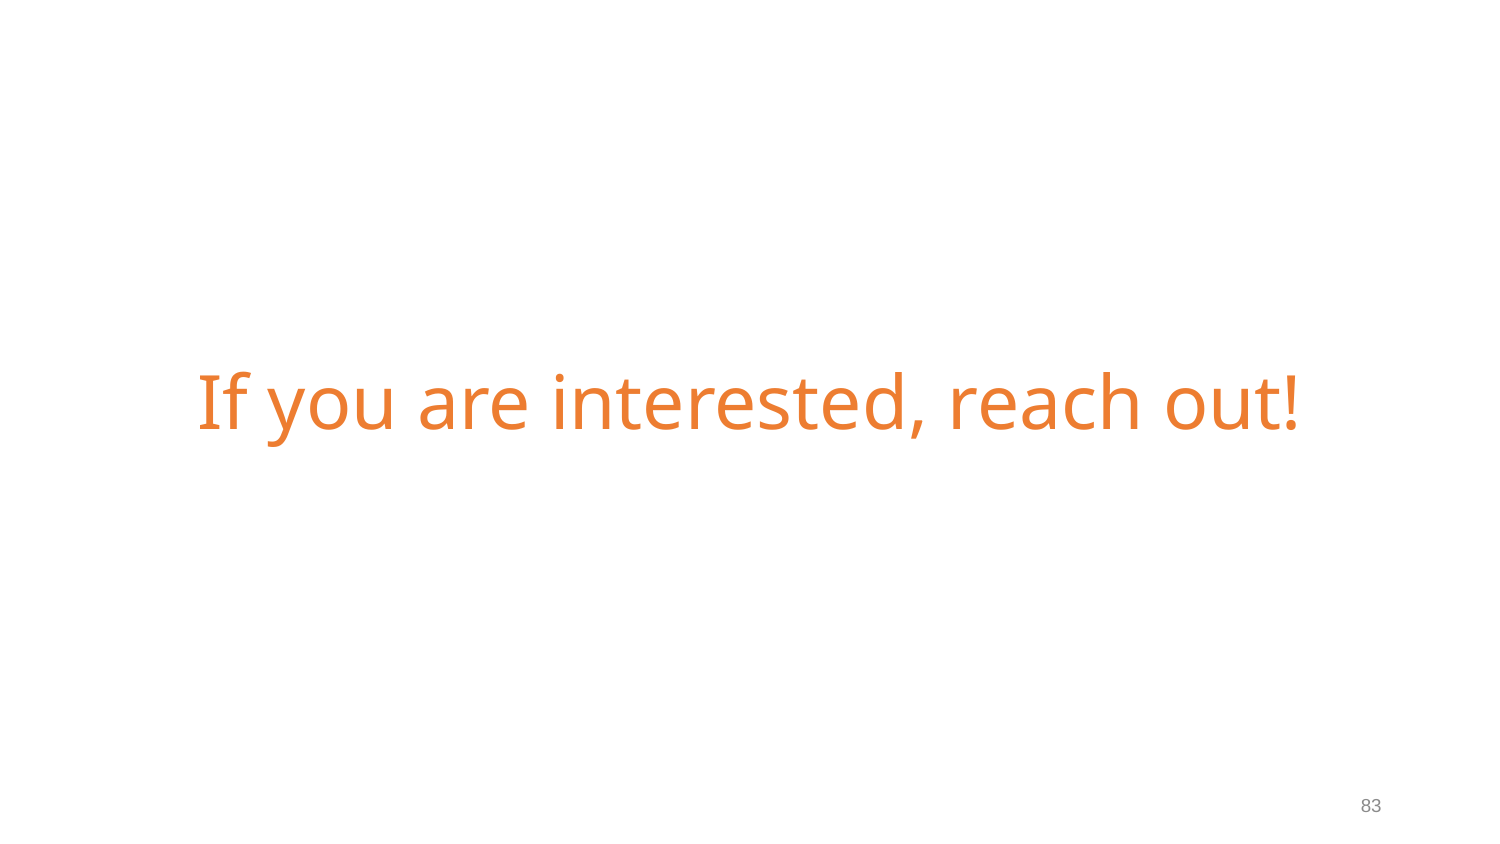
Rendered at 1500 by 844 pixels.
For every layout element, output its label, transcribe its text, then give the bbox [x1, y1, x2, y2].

list If you are interested, reach out! [103, 48, 1397, 764]
slide_number 83 [1059, 782, 1397, 827]
